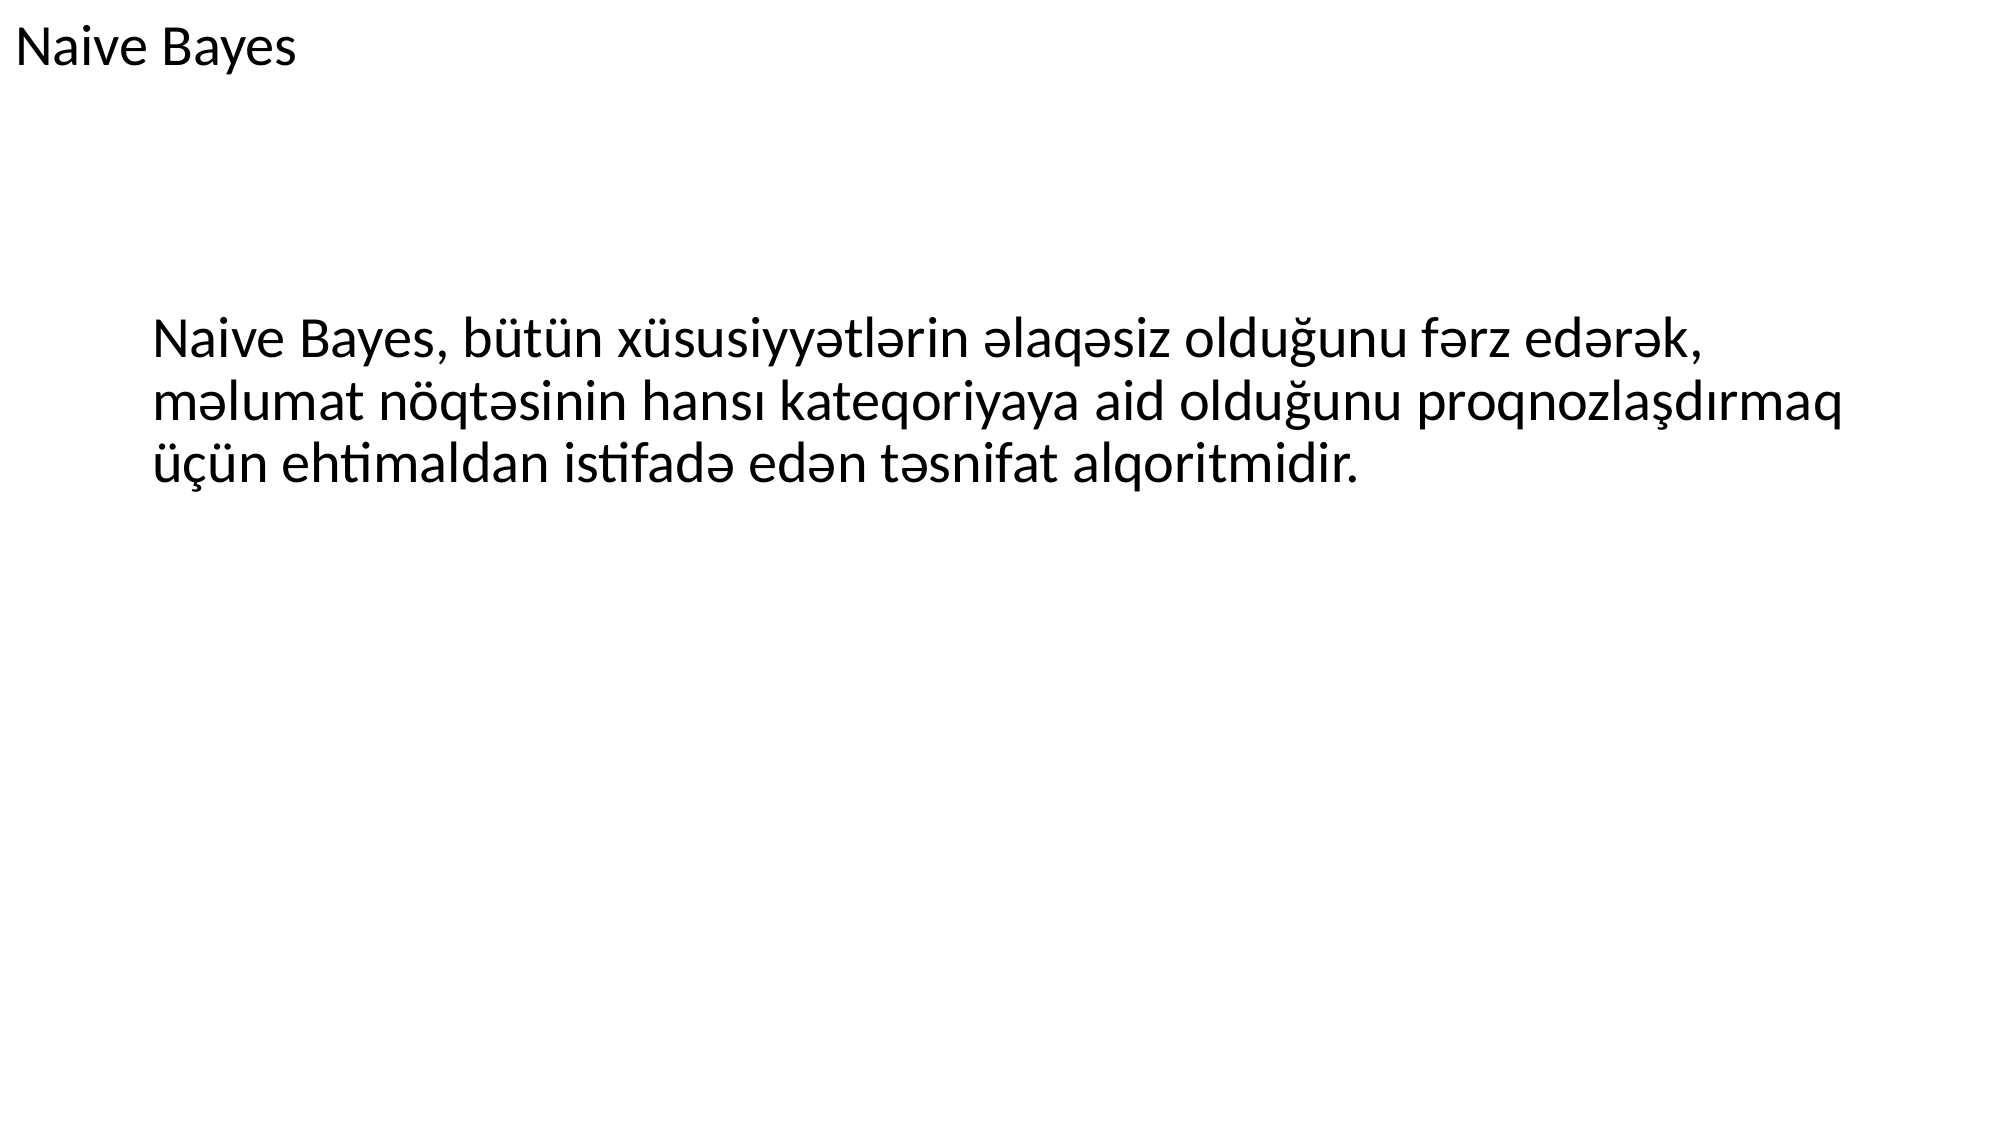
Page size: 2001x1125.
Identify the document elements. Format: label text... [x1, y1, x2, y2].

list Naive Bayes, bütün xüsusiyyətlərin əlaqəsiz olduğunu fərz edərək, məlumat nöqtəsinin hansı kateqoriyaya aid olduğunu proqnozlaşdırmaq üçün ehtimaldan istifadə edən təsnifat alqoritmidir. [137, 299, 1863, 1014]
text_box Naive Bayes [0, 0, 2000, 86]
